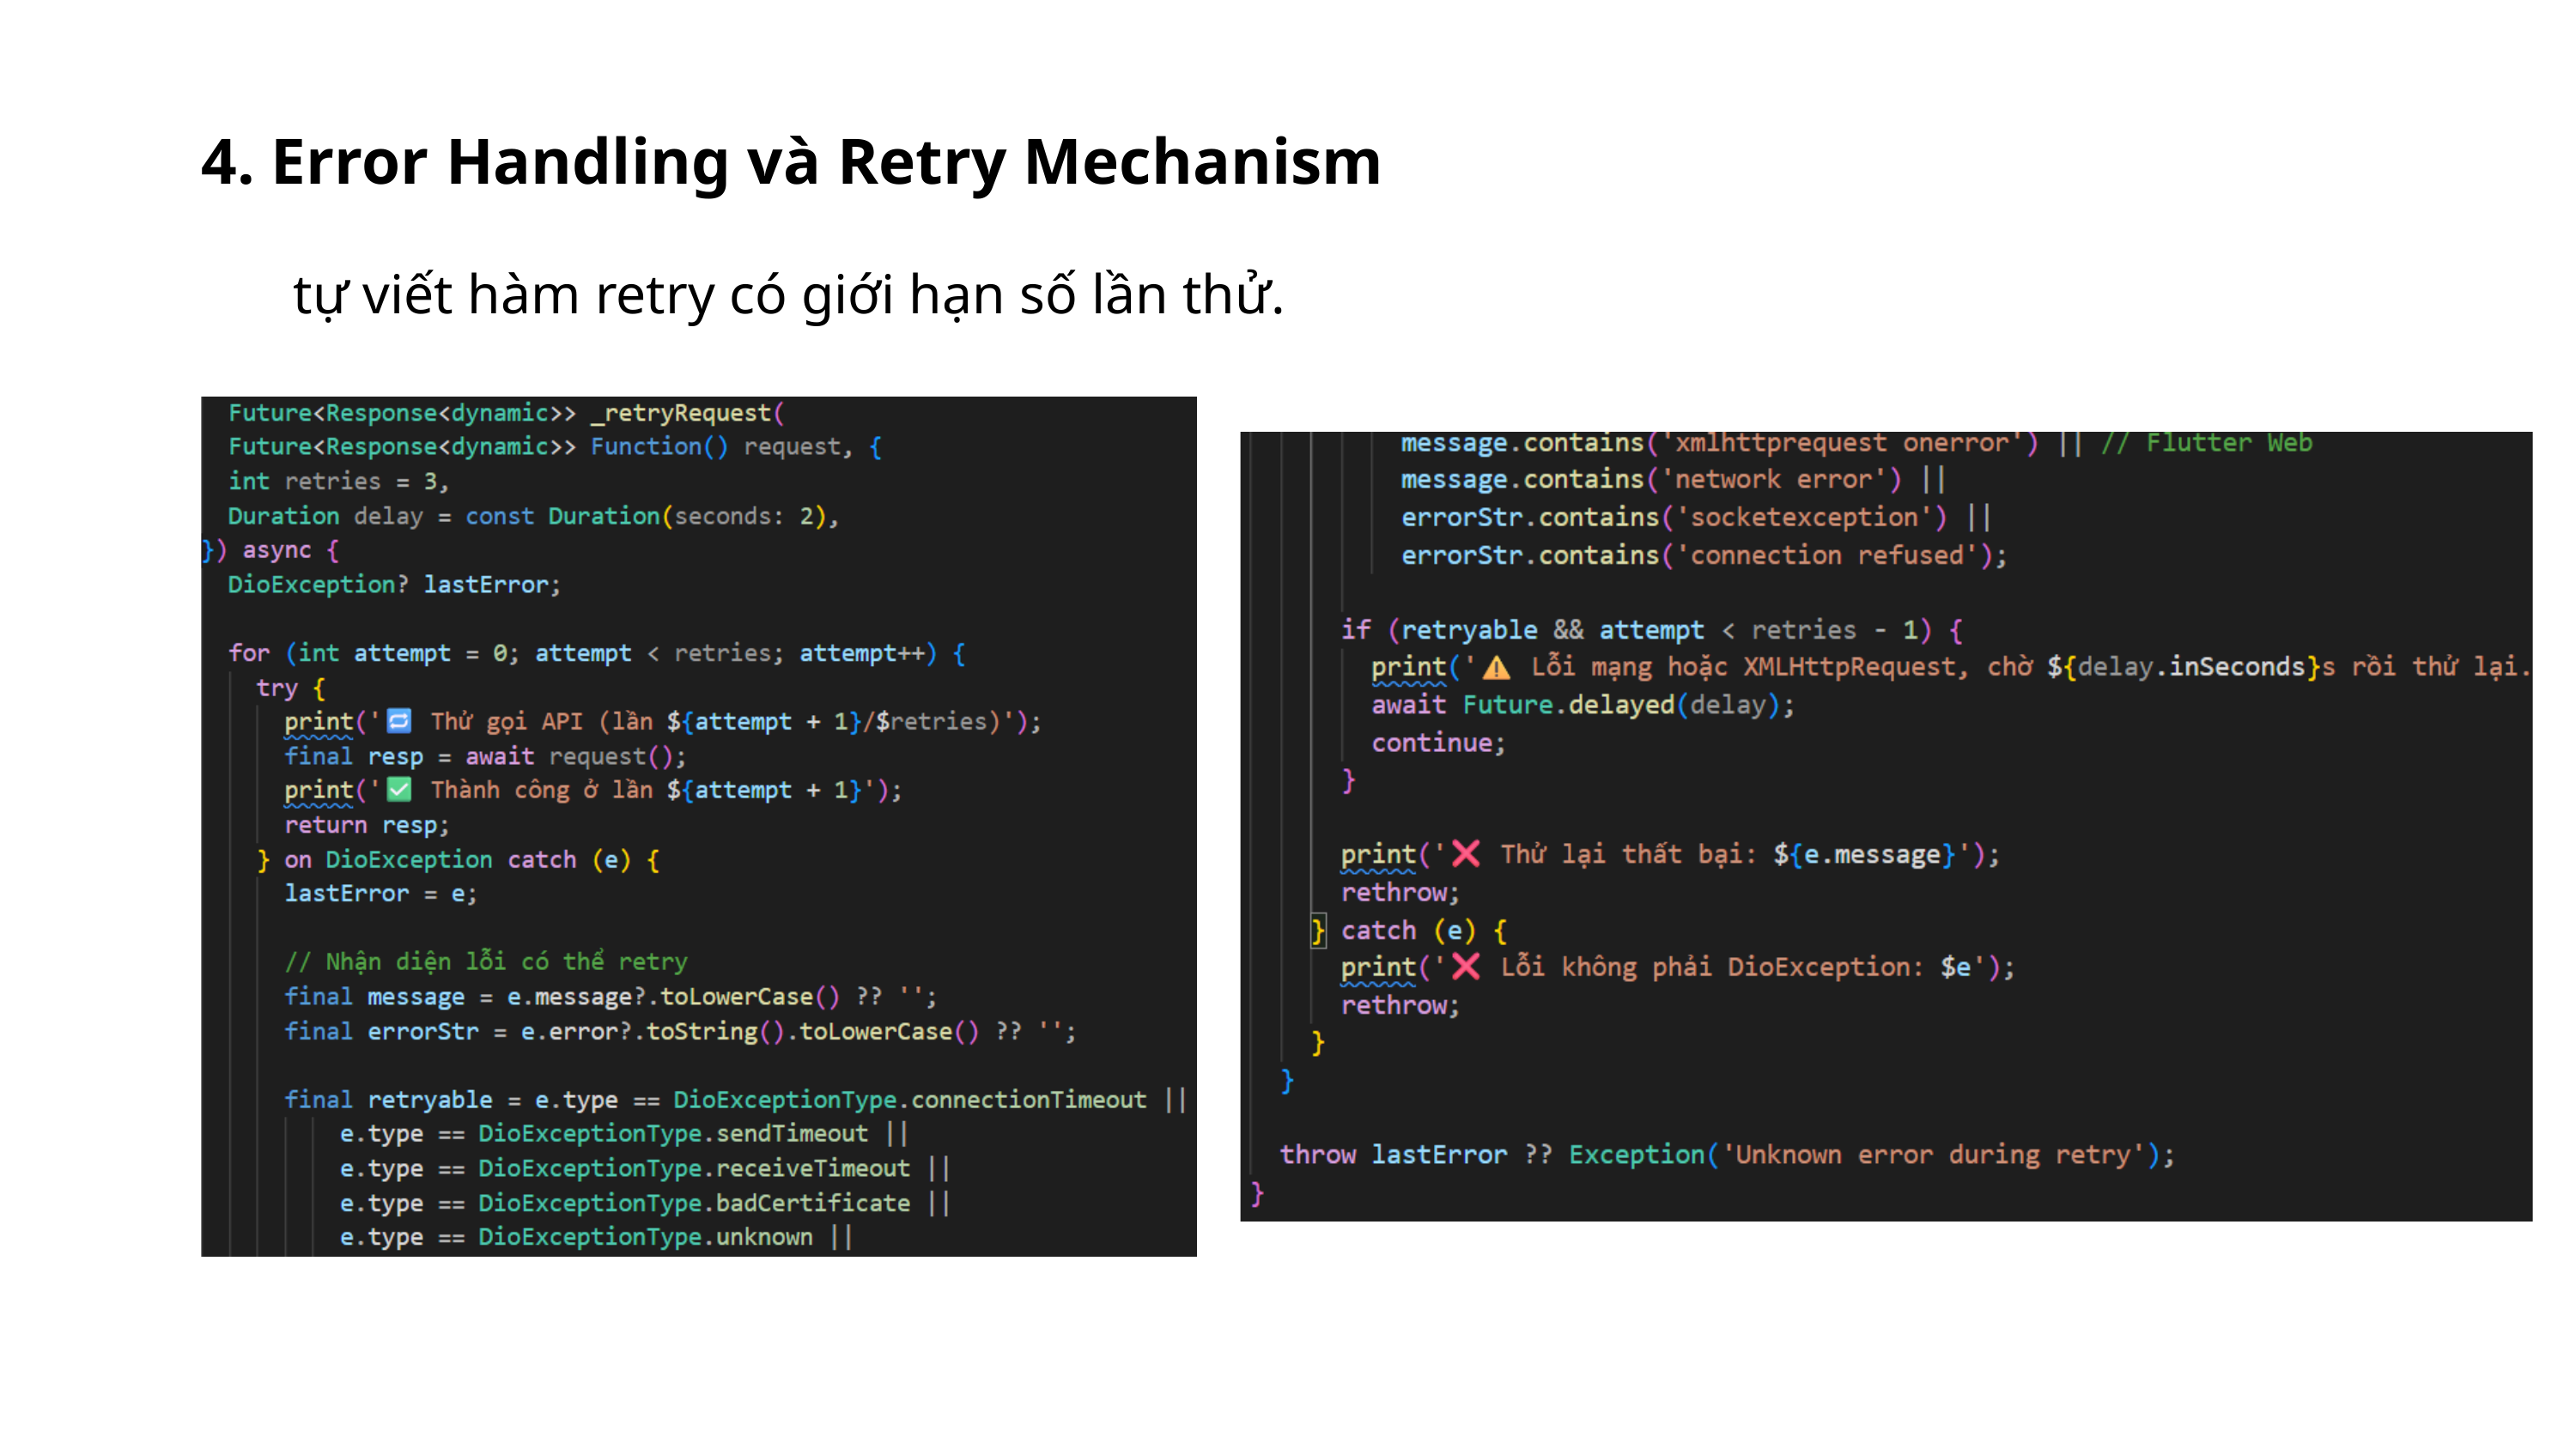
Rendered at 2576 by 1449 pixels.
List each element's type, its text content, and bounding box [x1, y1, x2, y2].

text_box tự viết hàm retry có giới hạn số lần thử. [293, 249, 2188, 400]
text_box [201, 397, 1197, 1257]
text_box 4. Error Handling và Retry Mechanism [201, 109, 2069, 285]
text_box [1240, 432, 2533, 1222]
